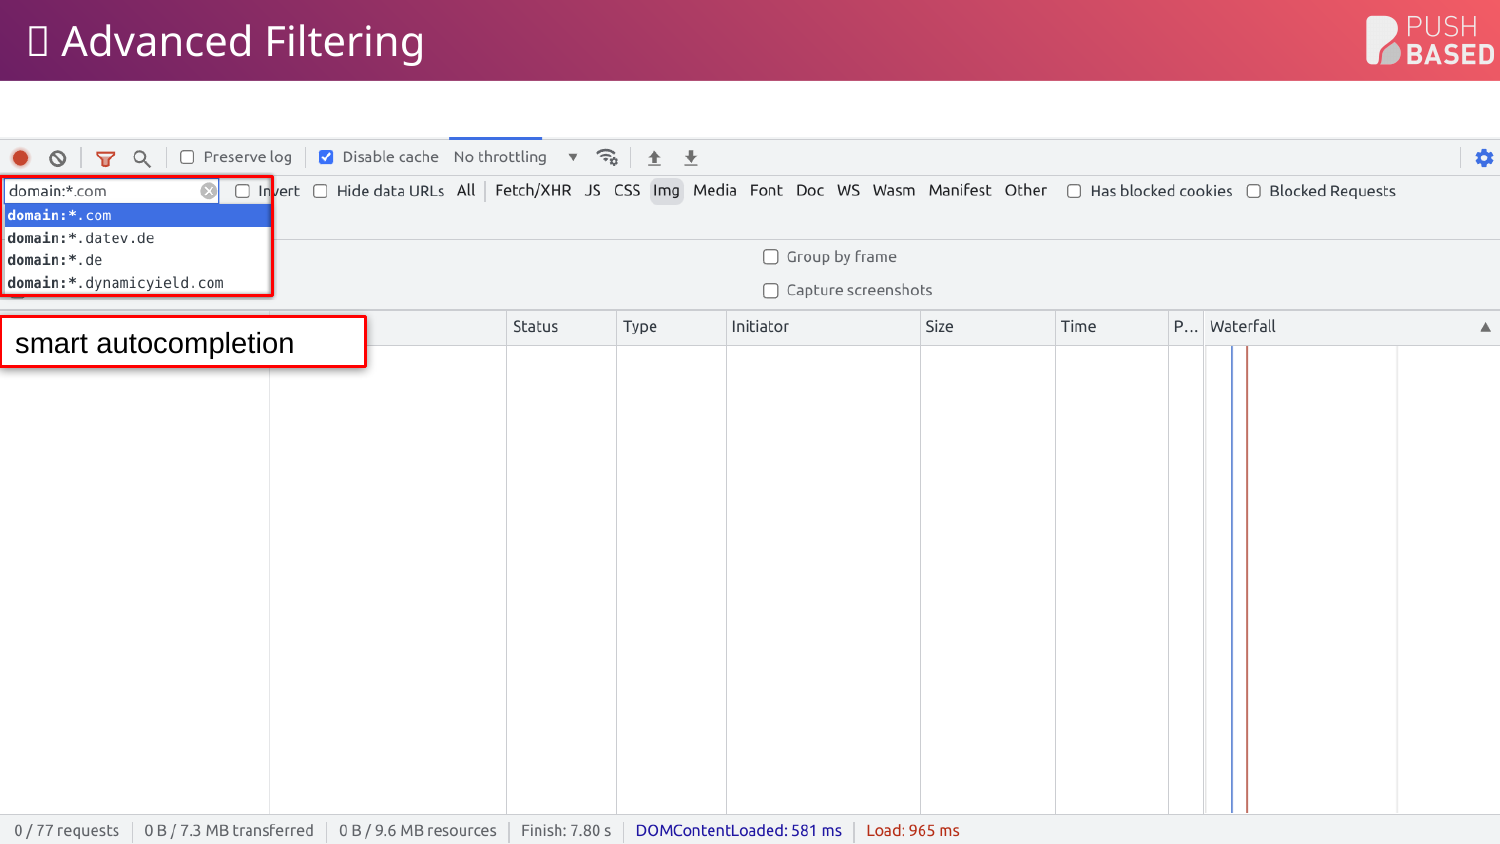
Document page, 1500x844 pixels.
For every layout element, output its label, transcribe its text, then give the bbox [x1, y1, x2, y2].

title 🔎 Advanced Filtering [0, 0, 1351, 81]
picture [1351, 0, 1500, 81]
picture [0, 137, 1500, 844]
